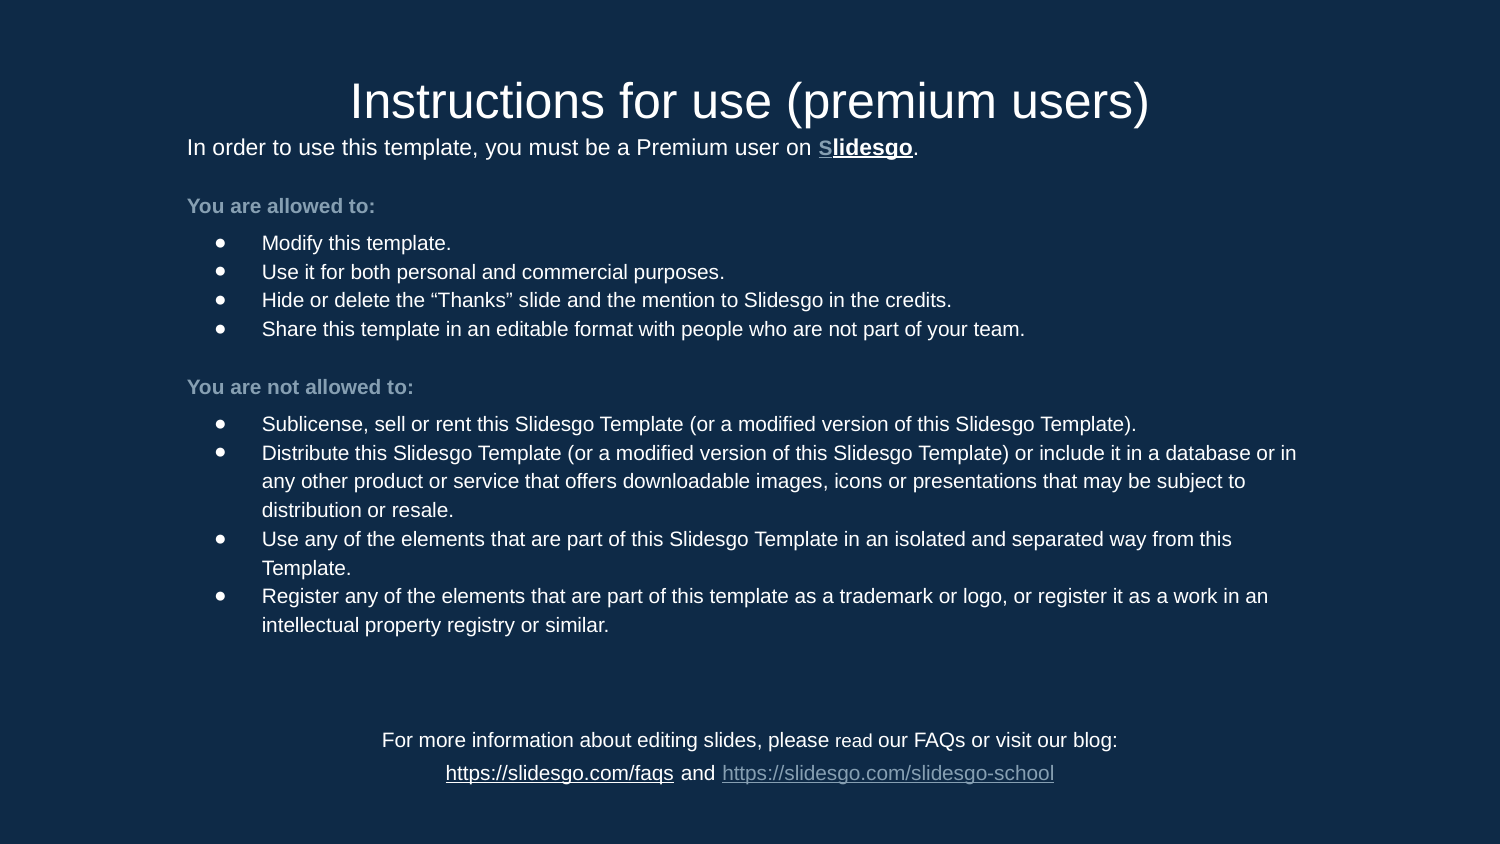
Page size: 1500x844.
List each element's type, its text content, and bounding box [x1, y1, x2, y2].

title Instructions for use (premium users) [171, 53, 1328, 113]
list In order to use this template, you must be a Premium user on Slidesgo. You are allowed to: Modify this template. Use it for both personal and commercial purposes. Hide or delete the “Thanks” slide and the mention to Slidesgo in the credits. Share this template in an editable format with people who are not part of your team. You are not allowed to: Sublicense, sell or rent this Slidesgo Template (or a modified version of this Slidesgo Template). Distribute this Slidesgo Template (or a modified version of this Slidesgo Template) or include it in a database or in any other product or service that offers downloadable images, icons or presentations that may be subject to distribution or resale. Use any of the elements that are part of this Slidesgo Template in an isolated and separated way from this Template. Register any of the elements that are part of this template as a trademark or logo, or register it as a work in an intellectual property registry or similar. [171, 113, 1328, 186]
list For more information about editing slides, please read our FAQs or visit our blog: https://slidesgo.com/faqs and https://slidesgo.com/slidesgo-school [171, 707, 1328, 780]
